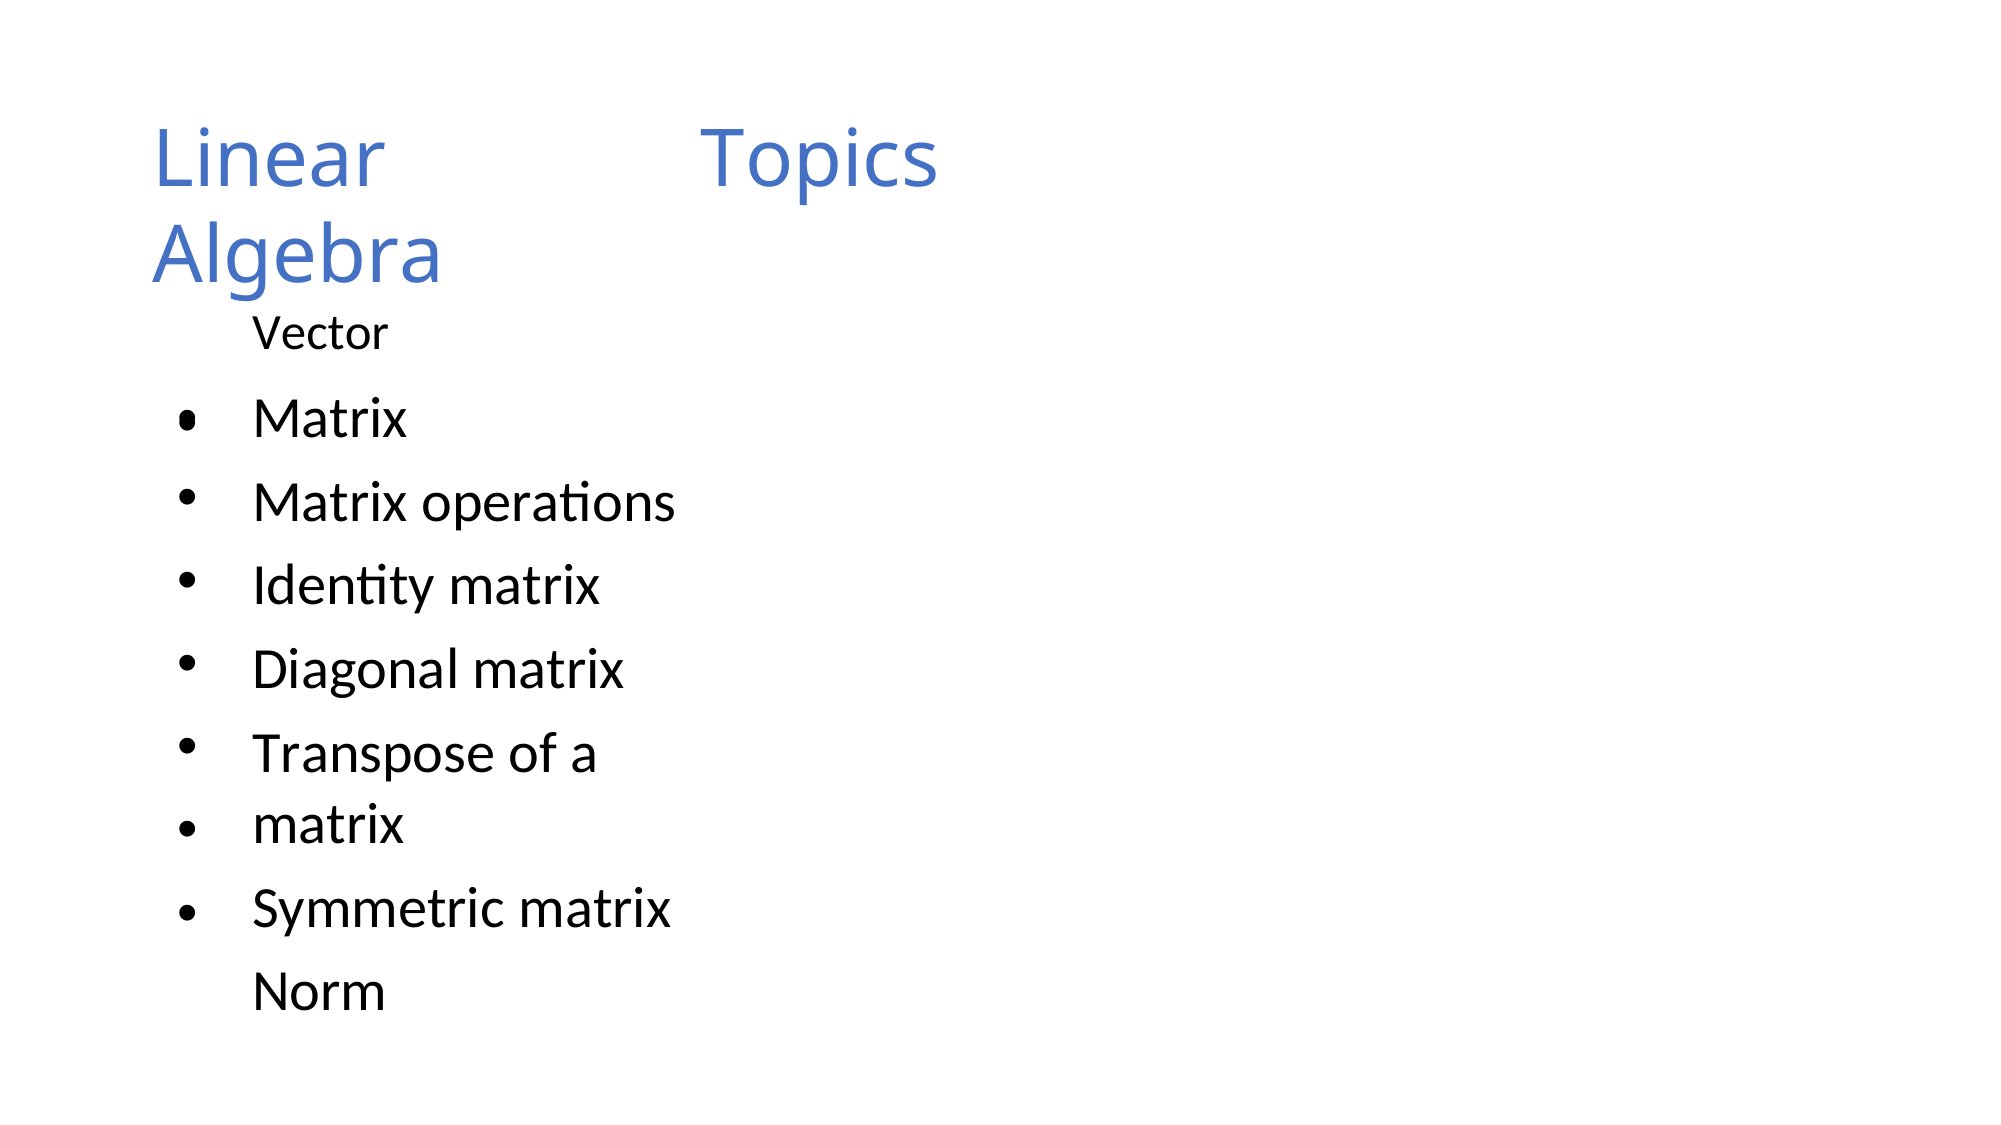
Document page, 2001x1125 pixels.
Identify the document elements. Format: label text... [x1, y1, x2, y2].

text_box Vector Matrix Matrix operations Identity matrix Diagonal matrix Transpose of a matrix Symmetric matrix Norm [250, 307, 771, 957]
text_box • • • • • • • [175, 387, 209, 954]
text_box Linear Algebra • [150, 122, 697, 367]
text_box Topics [698, 122, 944, 219]
